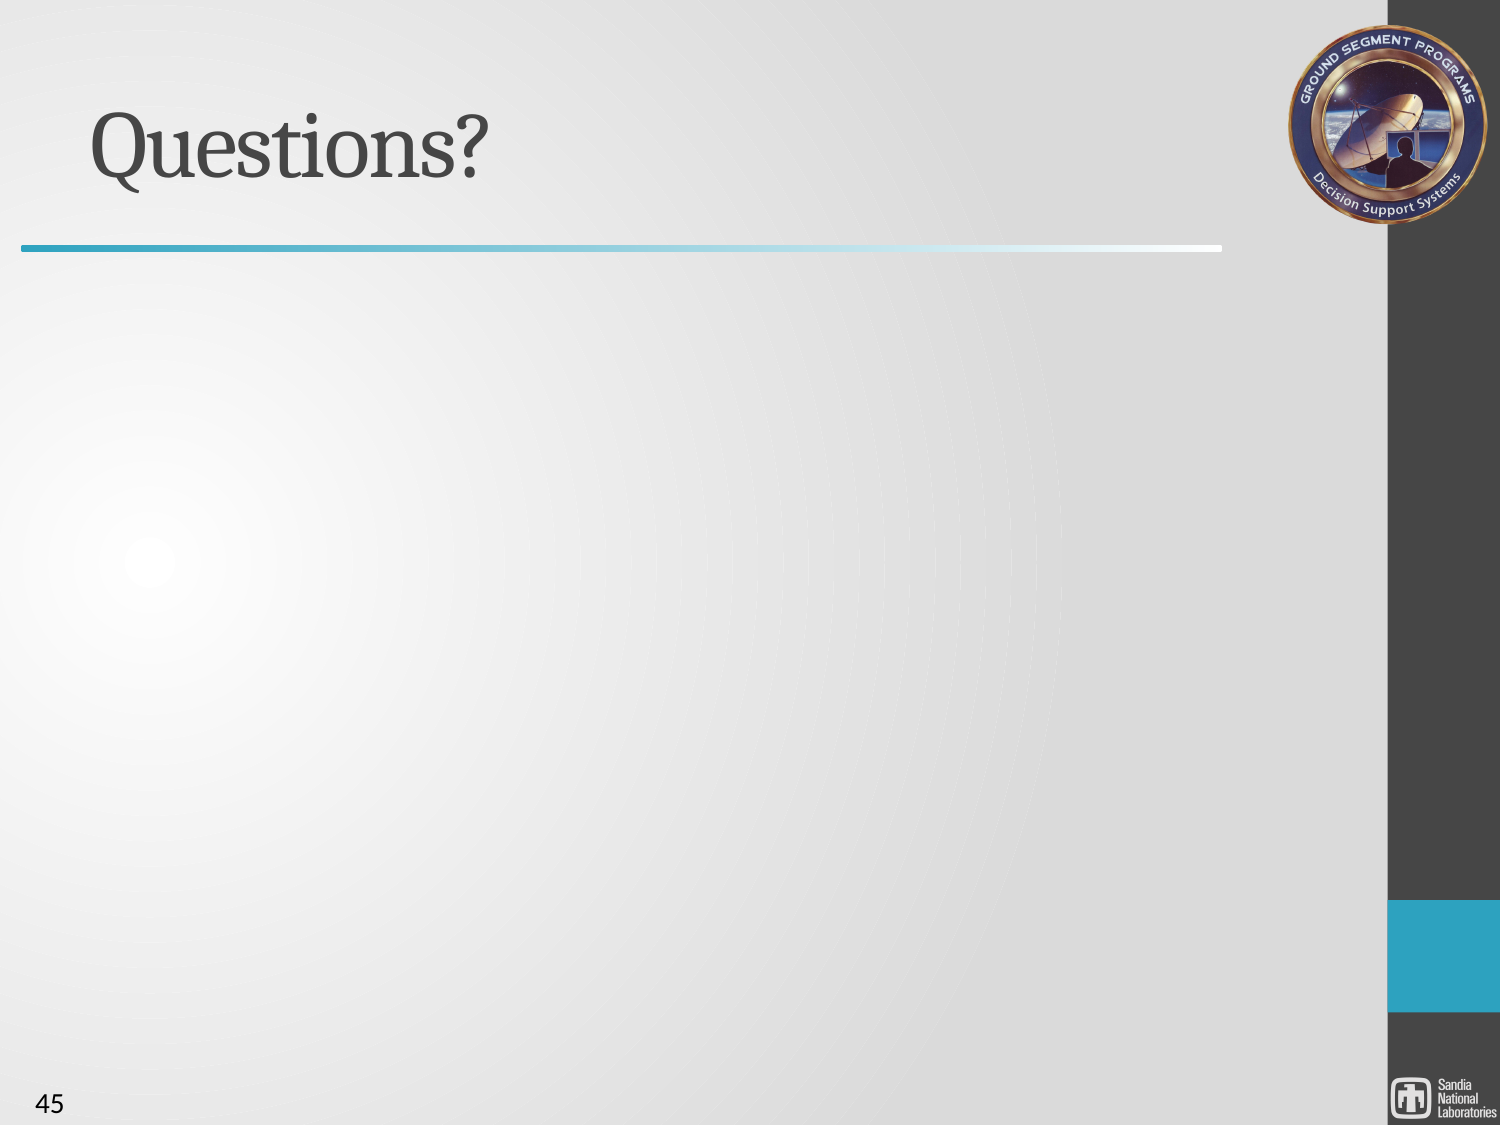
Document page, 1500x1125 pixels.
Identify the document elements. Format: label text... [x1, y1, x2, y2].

picture [1287, 24, 1489, 226]
title Questions? [75, 45, 1325, 233]
